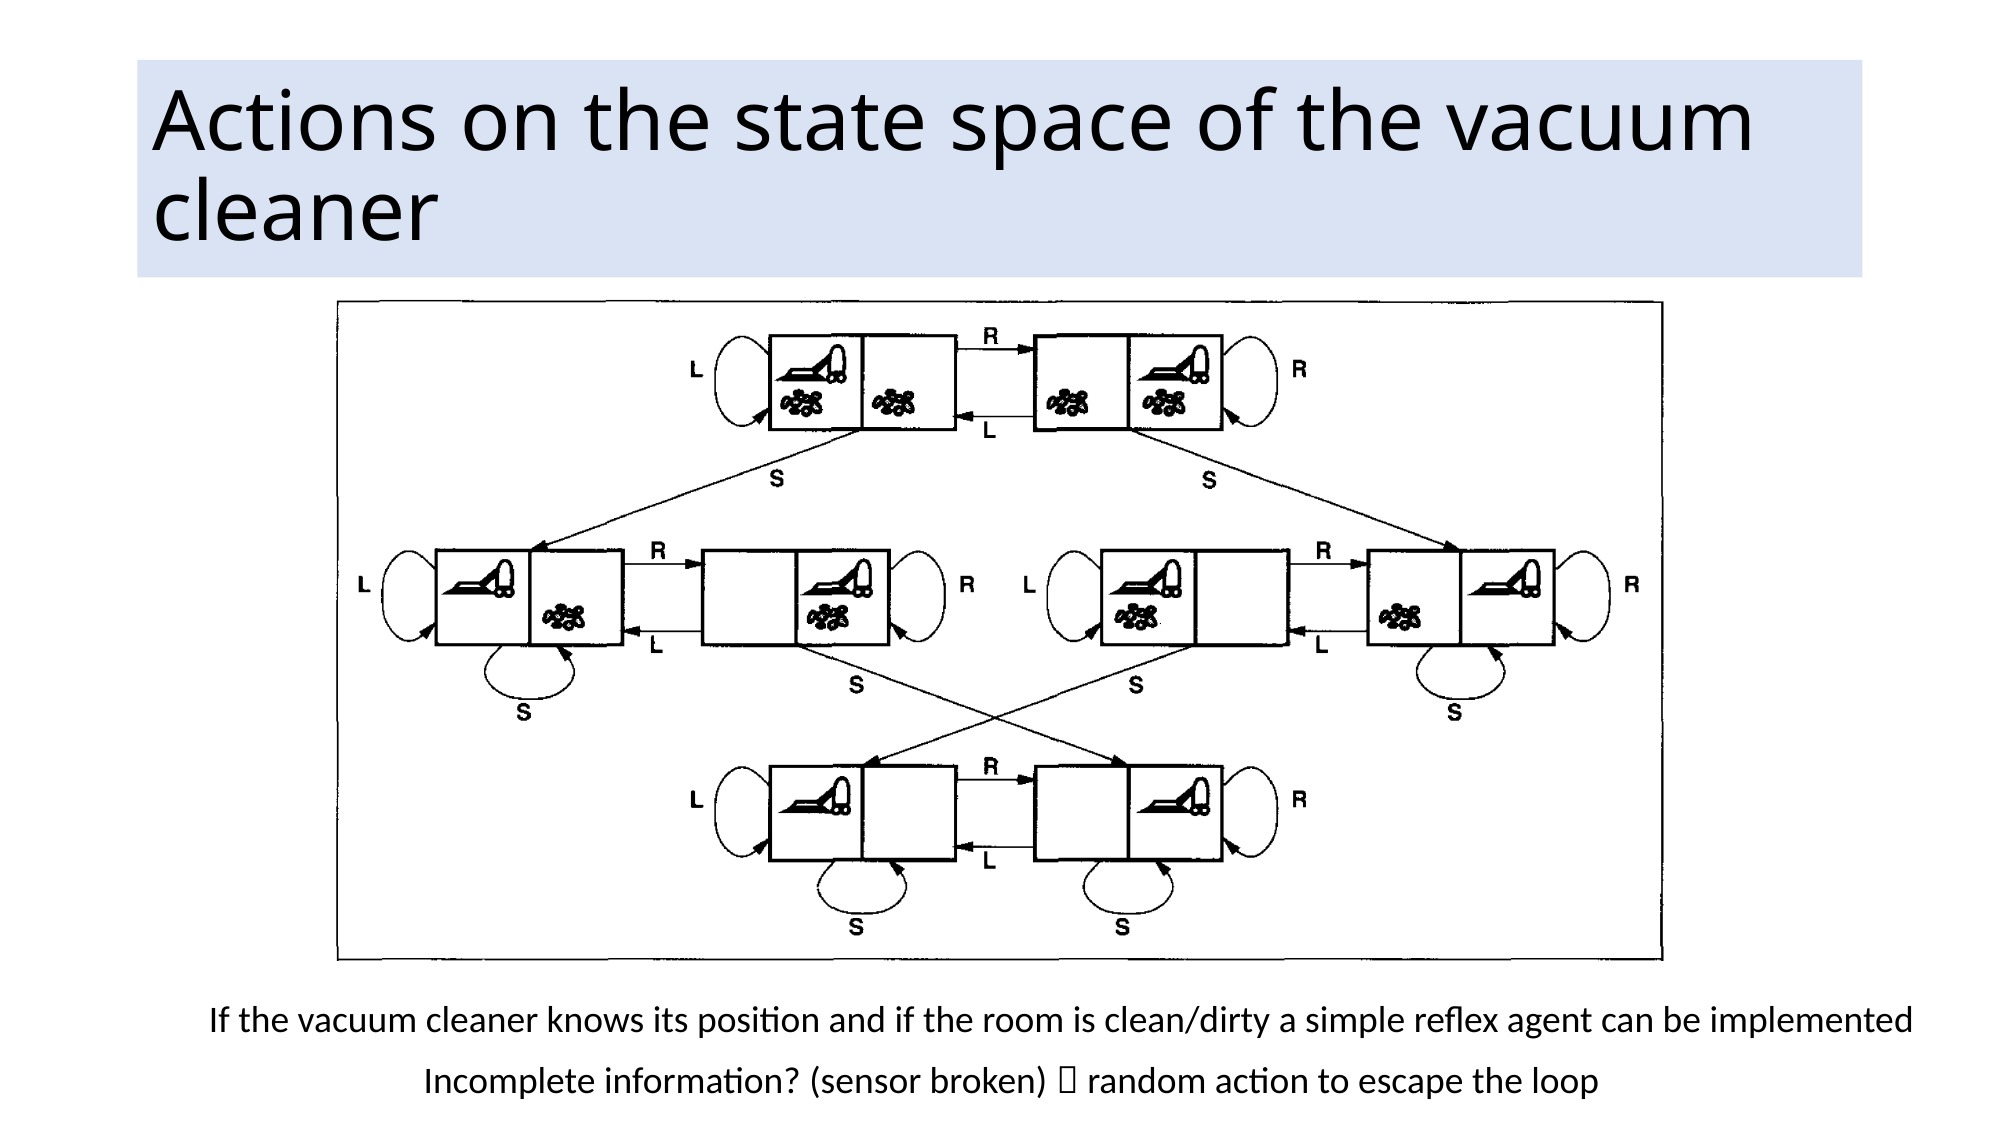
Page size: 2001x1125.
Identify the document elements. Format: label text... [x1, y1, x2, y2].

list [332, 292, 1668, 961]
text_box If the vacuum cleaner knows its position and if the room is clean/dirty a simple reflex agent can be implemented [194, 987, 1931, 1048]
text_box Incomplete information? (sensor broken)  random action to escape the loop [408, 1048, 1615, 1108]
title Actions on the state space of the vacuum cleaner [137, 59, 1863, 278]
